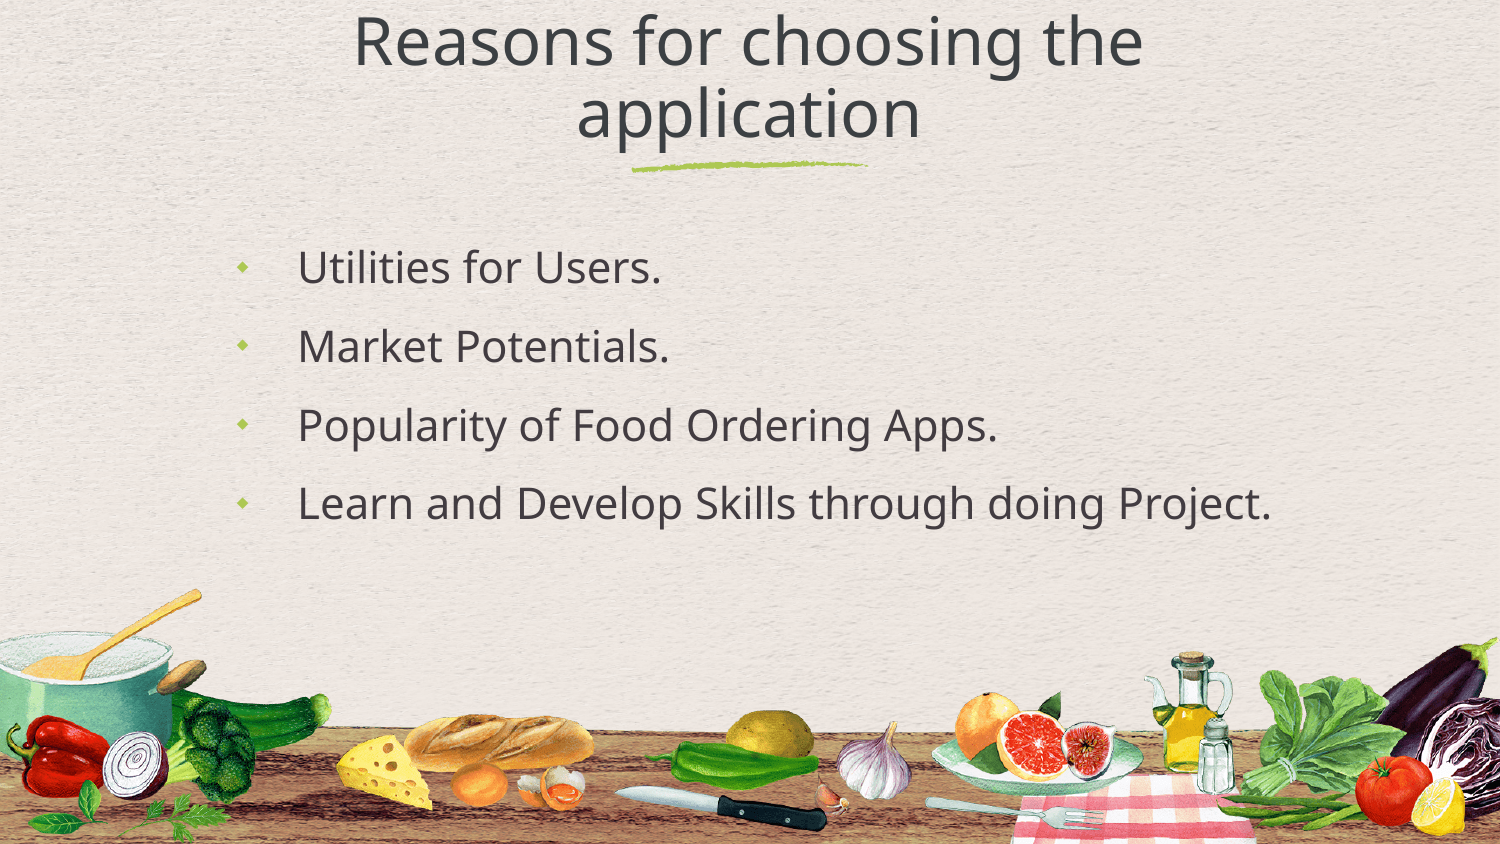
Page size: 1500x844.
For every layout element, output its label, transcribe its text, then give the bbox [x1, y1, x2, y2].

picture [0, 0, 1500, 844]
list Utilities for Users. Market Potentials. Popularity of Food Ordering Apps. Learn and Develop Skills through doing Project. [222, 213, 1368, 567]
title Reasons for choosing the application [177, 87, 1323, 153]
